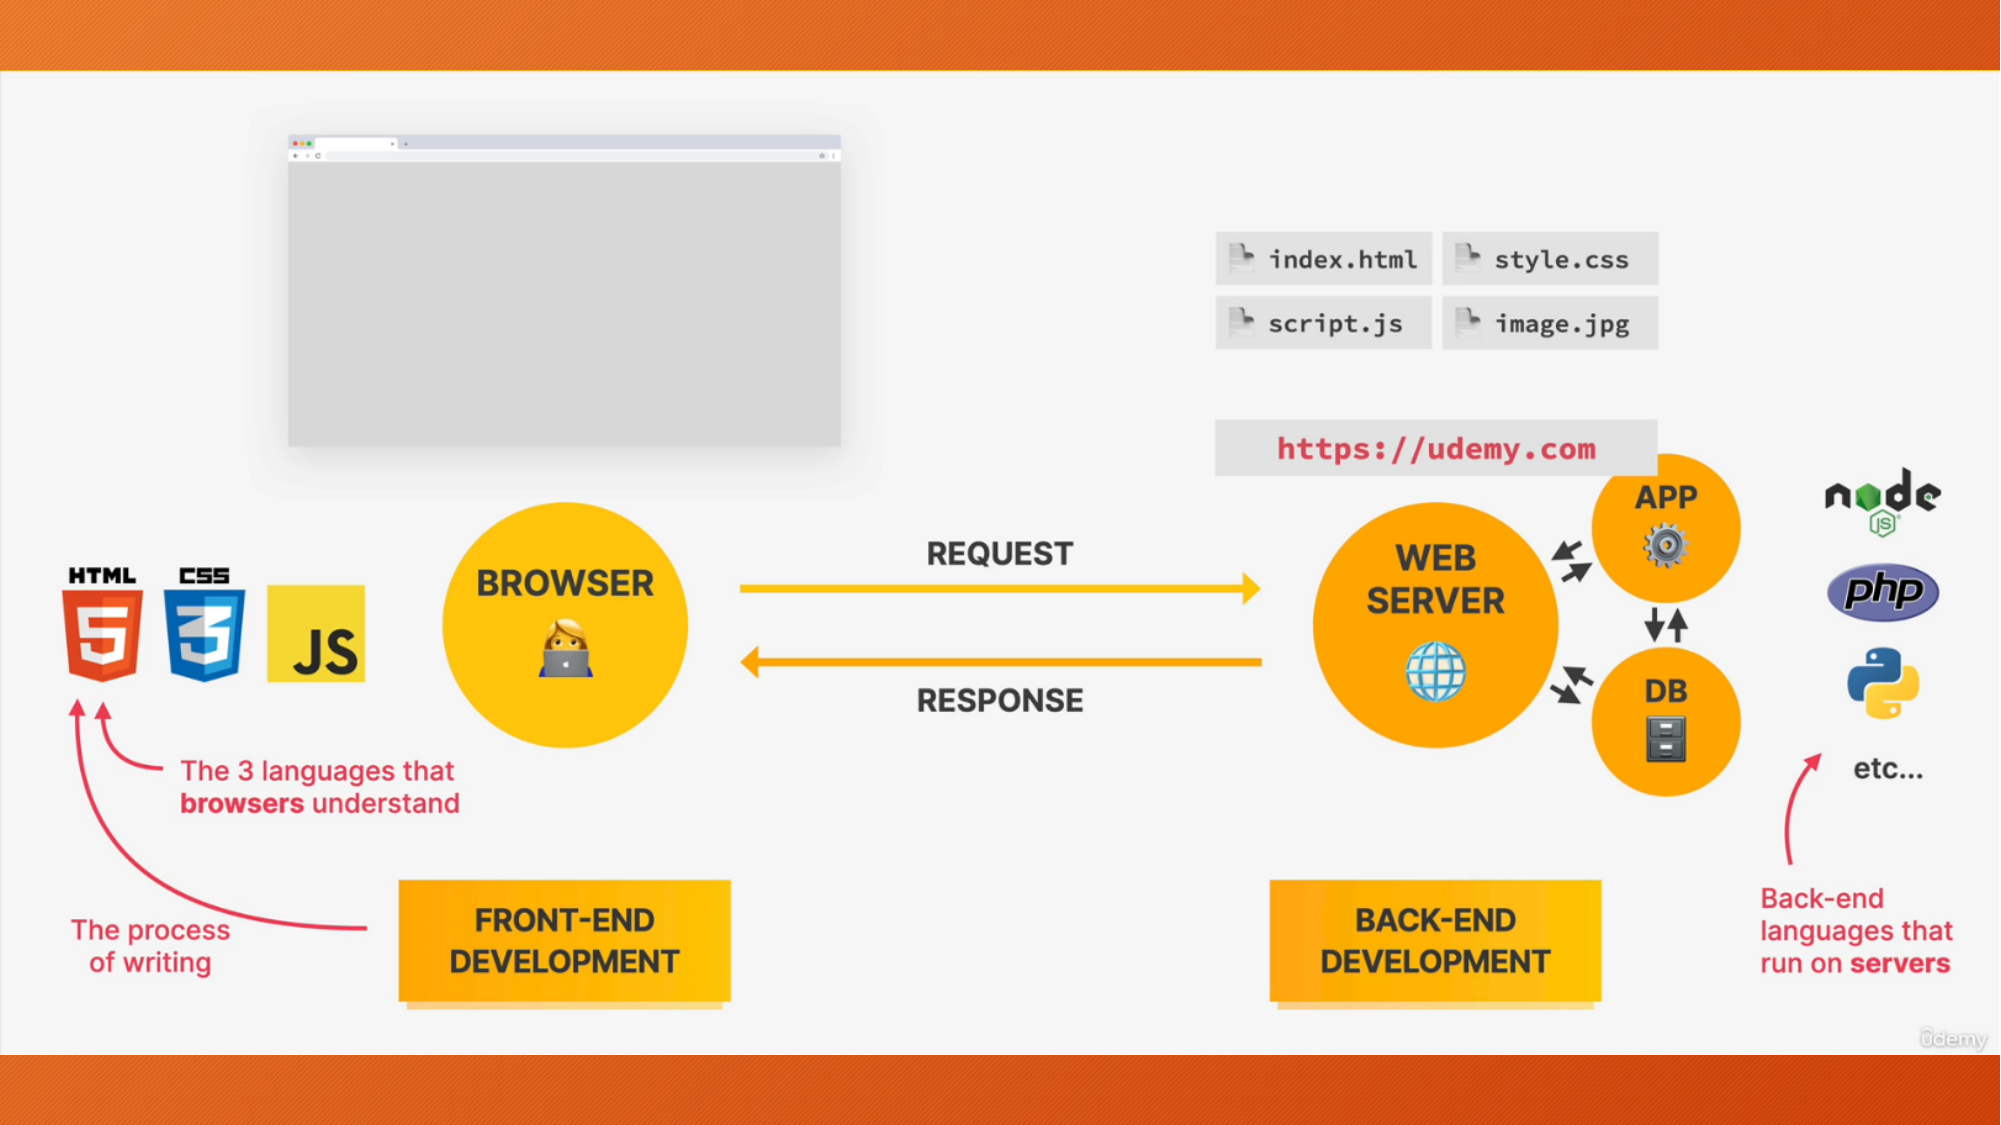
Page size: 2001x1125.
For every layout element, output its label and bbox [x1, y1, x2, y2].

picture [0, 70, 2000, 1055]
